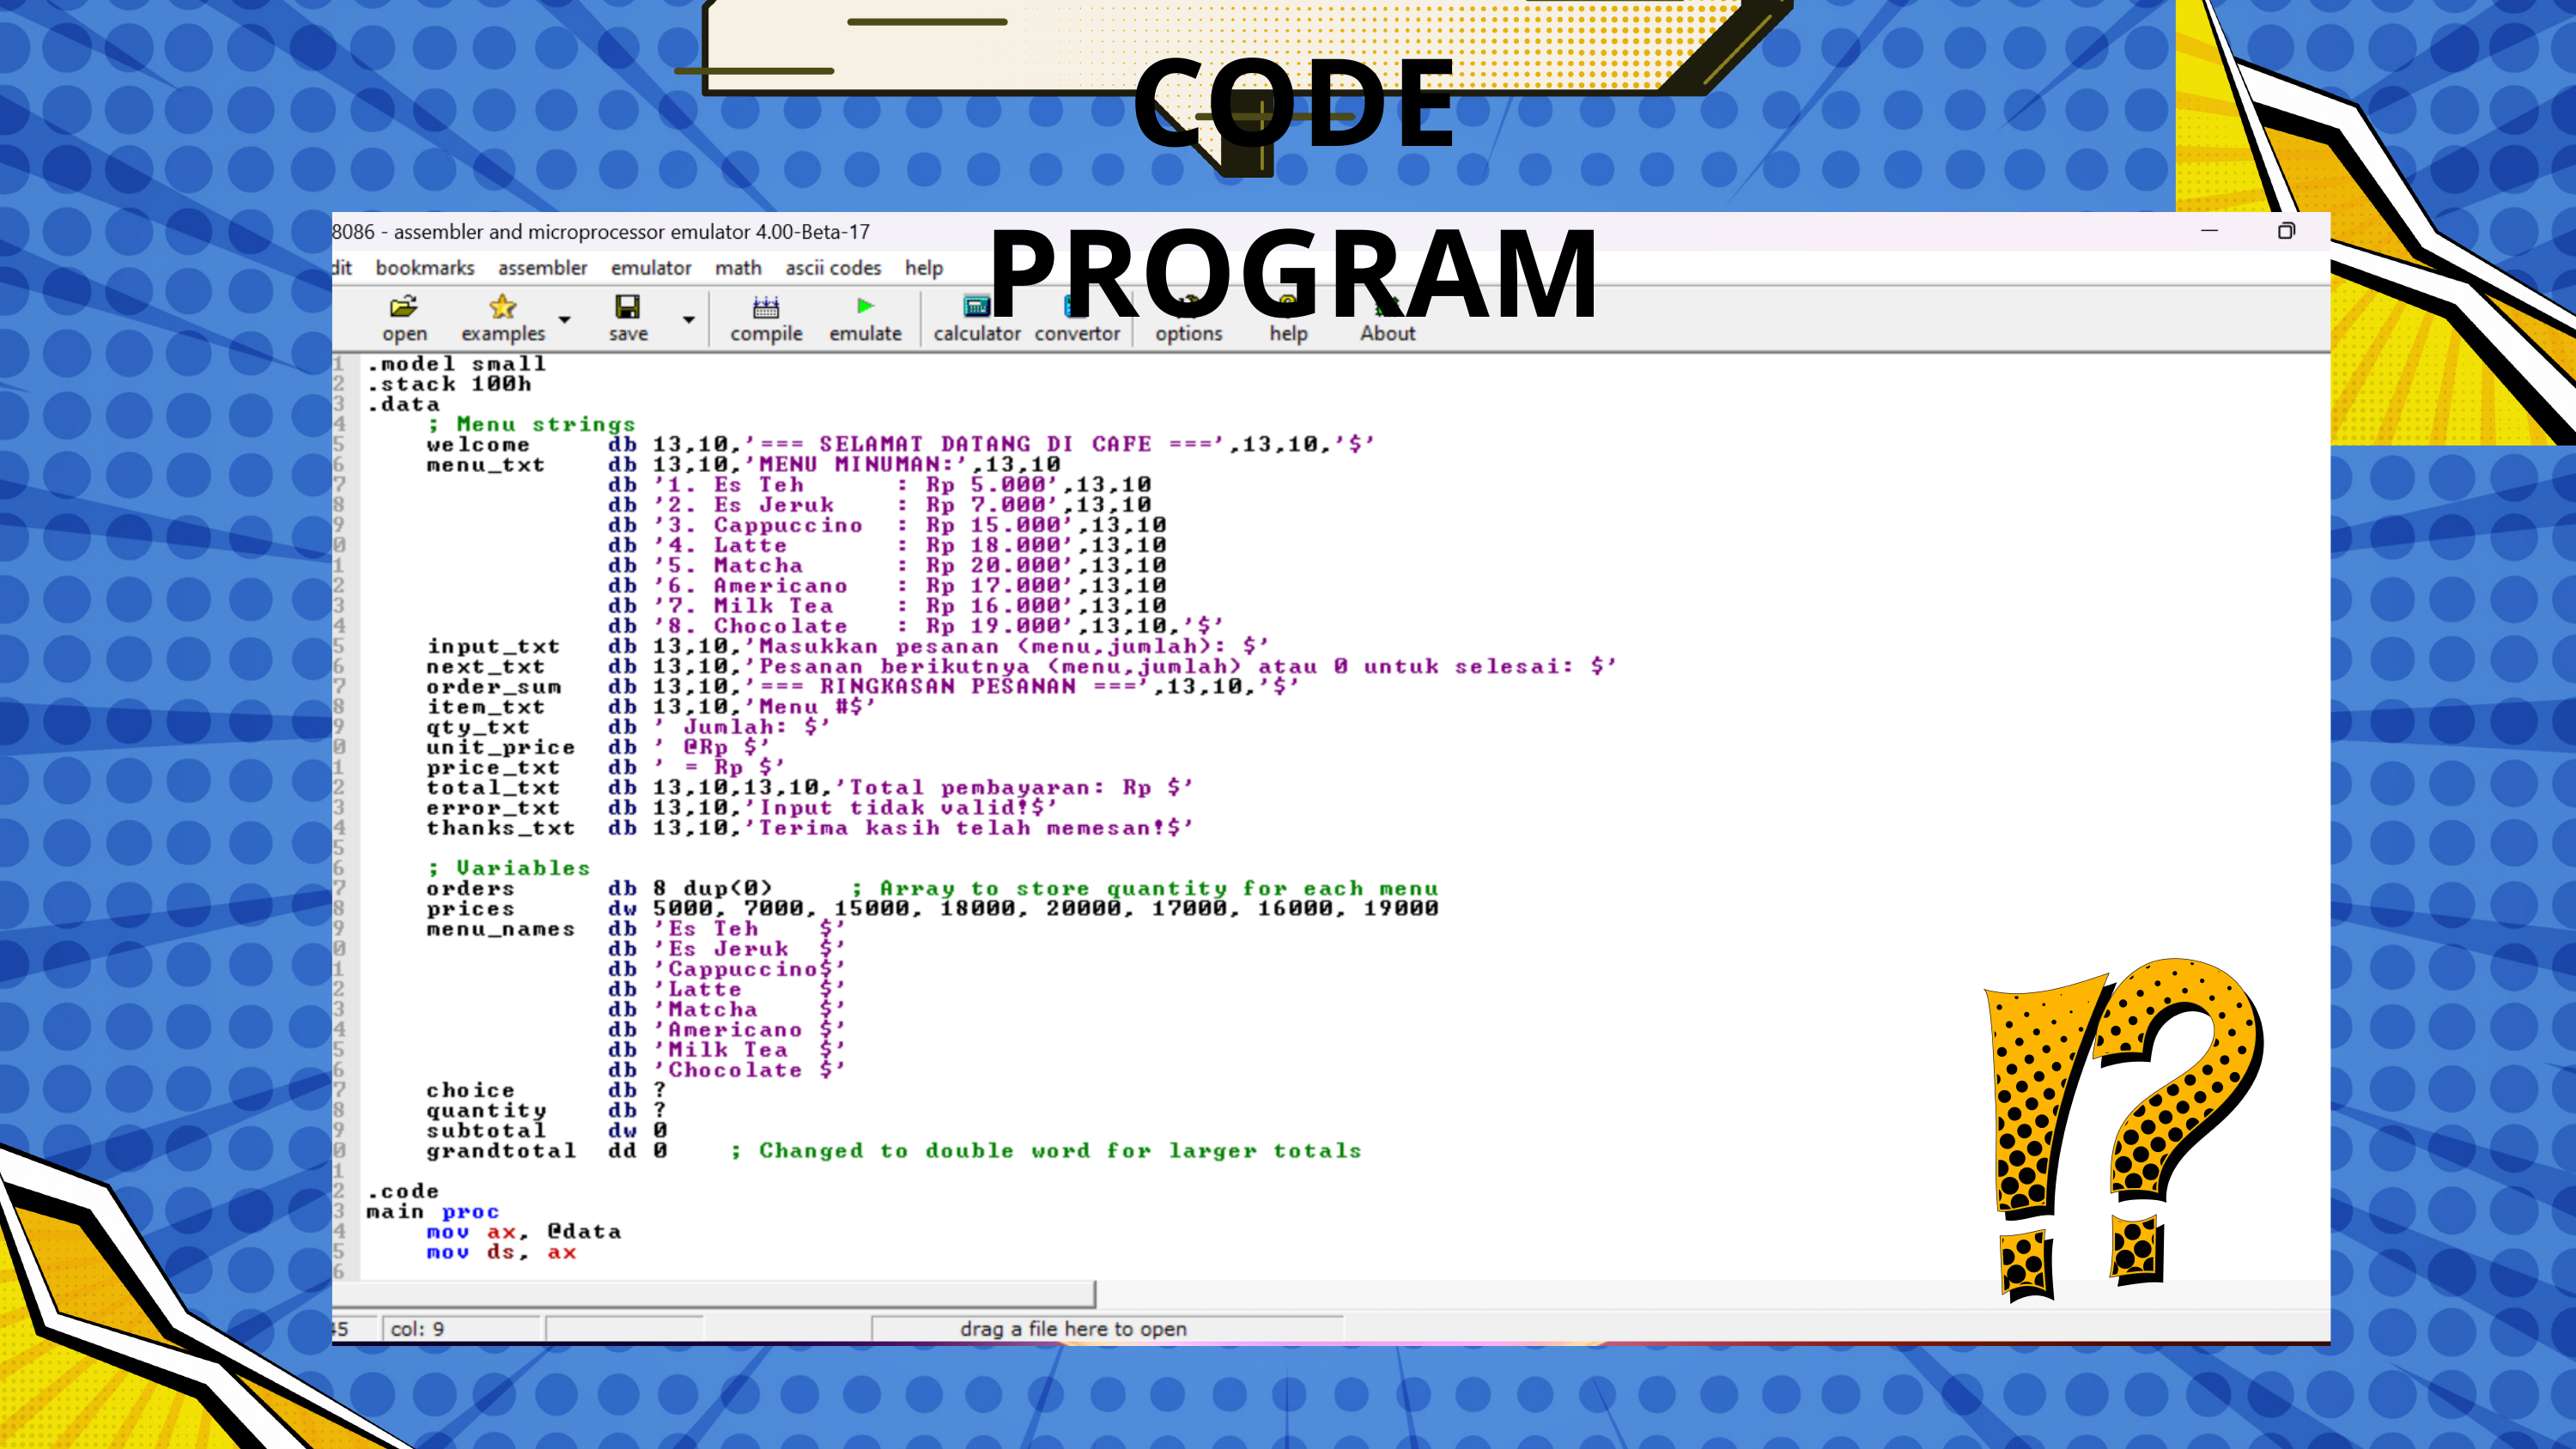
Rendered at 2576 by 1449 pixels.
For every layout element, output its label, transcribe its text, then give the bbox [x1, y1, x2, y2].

text_box [2175, 0, 2576, 446]
text_box [1984, 956, 2271, 1304]
text_box [673, 0, 849, 179]
text_box [1739, 0, 1837, 179]
text_box [0, 0, 849, 998]
text_box CODE PROGRAM [849, 0, 1739, 342]
text_box [331, 212, 2331, 1346]
text_box [542, 446, 2576, 1449]
text_box [0, 998, 542, 1449]
text_box [1739, 0, 2175, 212]
